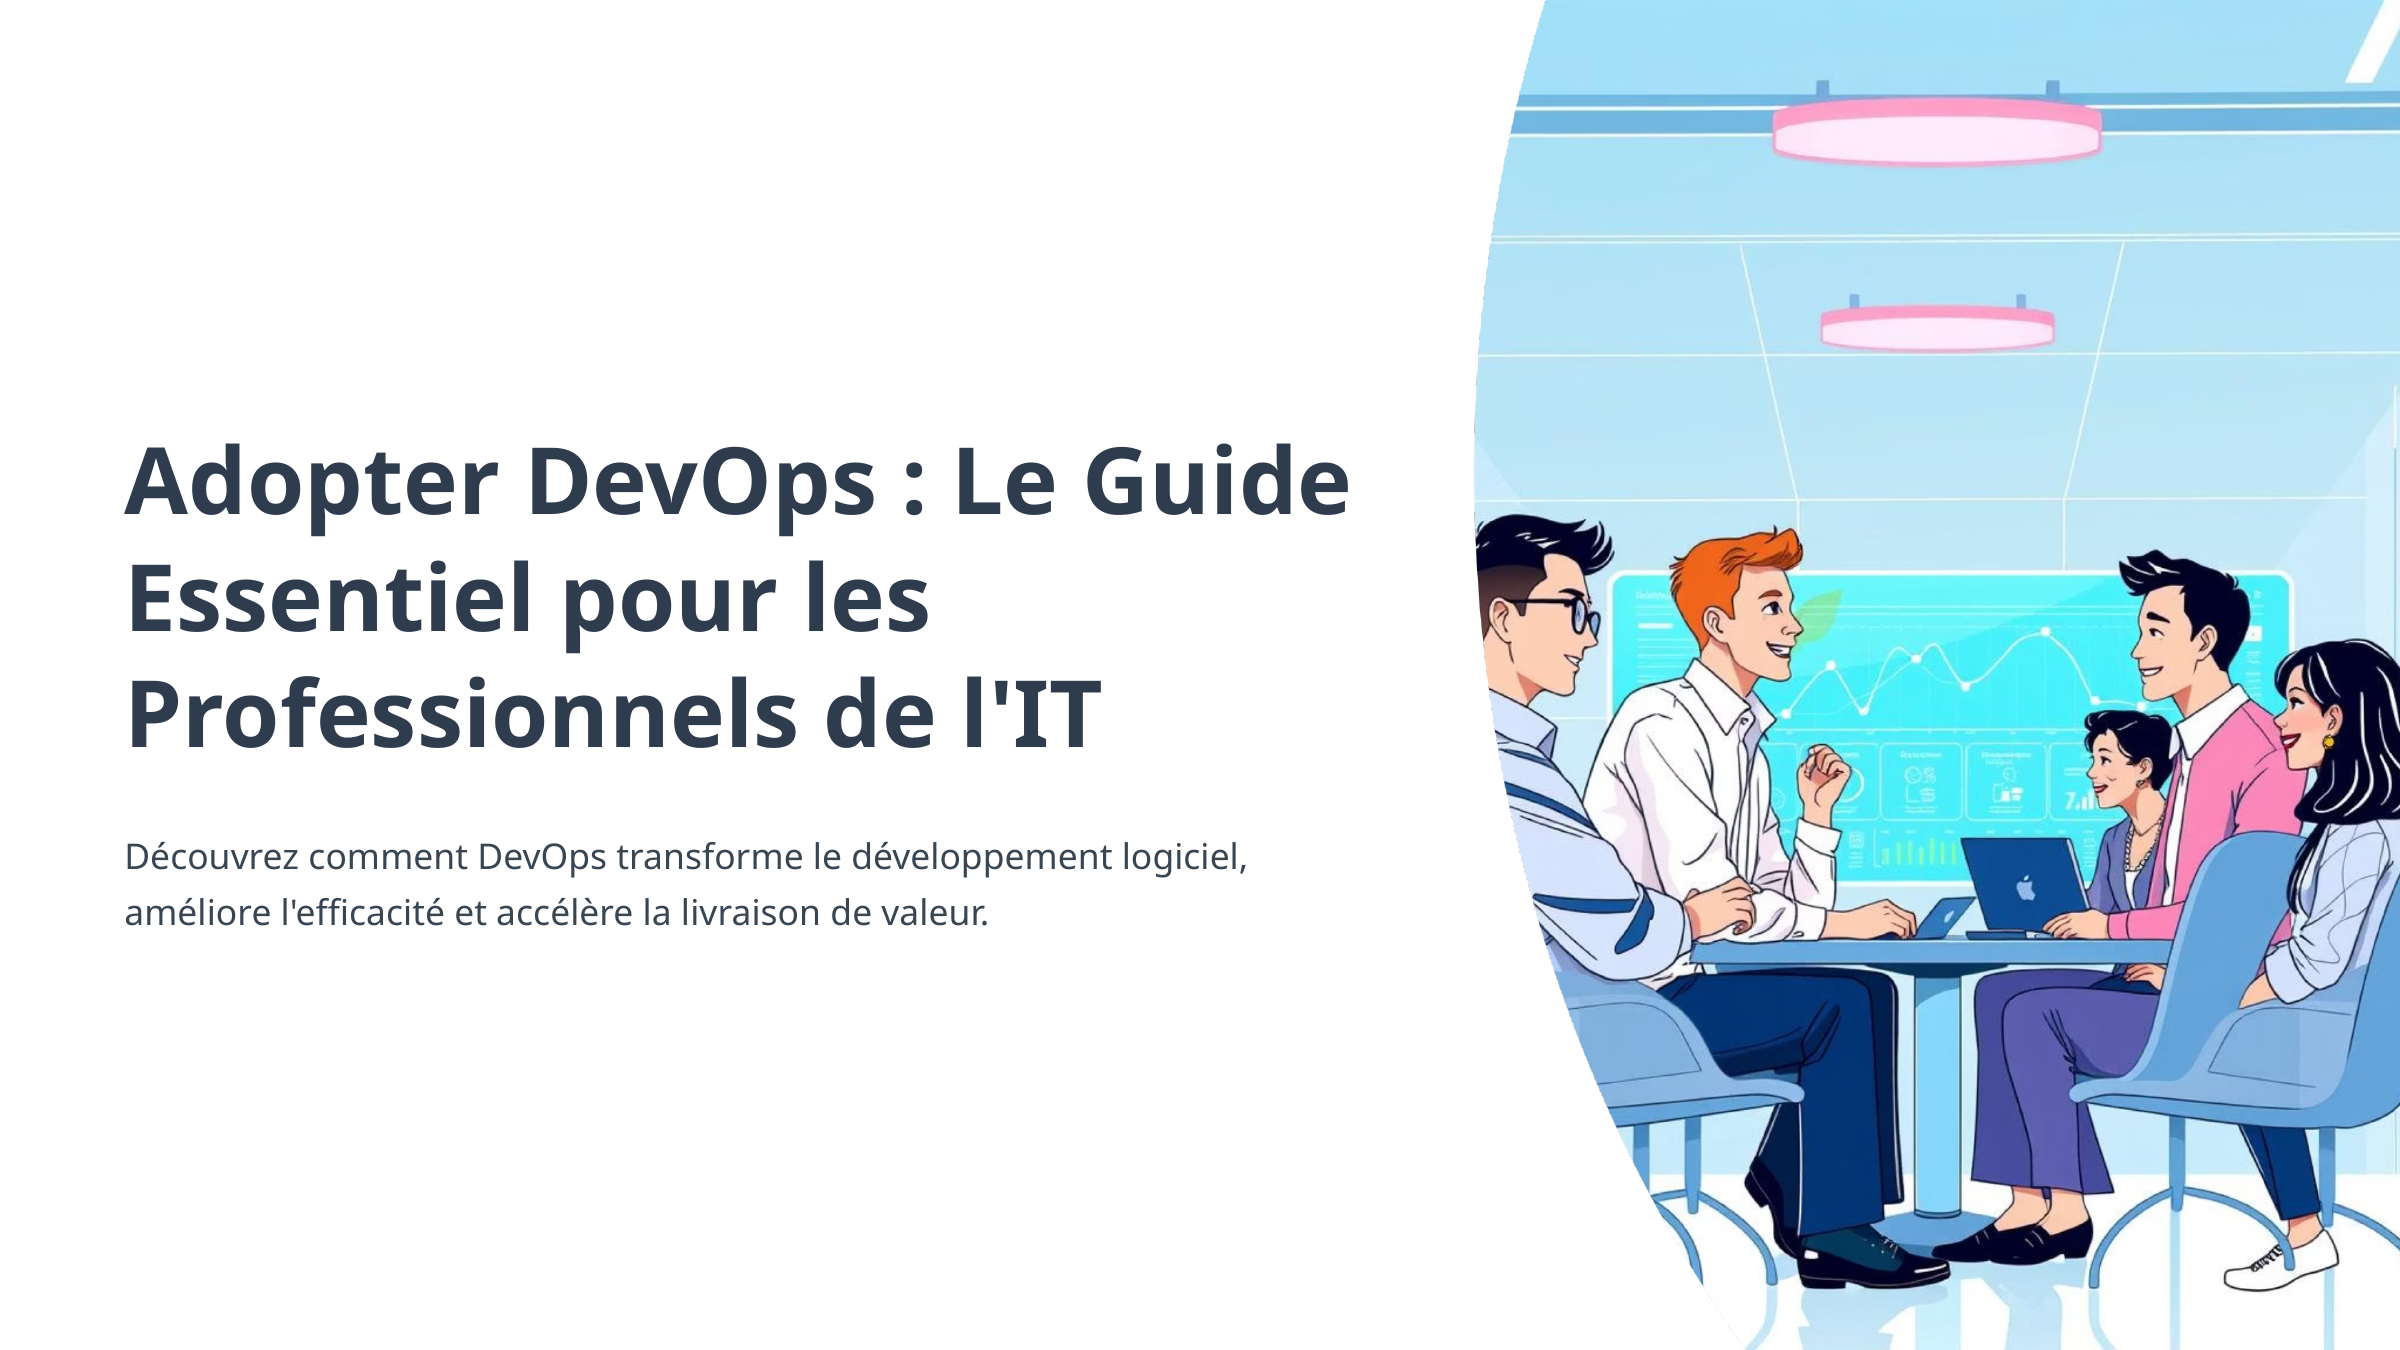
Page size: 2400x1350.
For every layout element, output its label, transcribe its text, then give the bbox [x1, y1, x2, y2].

text_box Adopter DevOps : Le Guide Essentiel pour les Professionnels de l'IT [124, 416, 1376, 767]
text_box Découvrez comment DevOps transforme le développement logiciel, améliore l'efficacité et accélère la livraison de valeur. [124, 820, 1376, 934]
picture [1454, 0, 2400, 1350]
